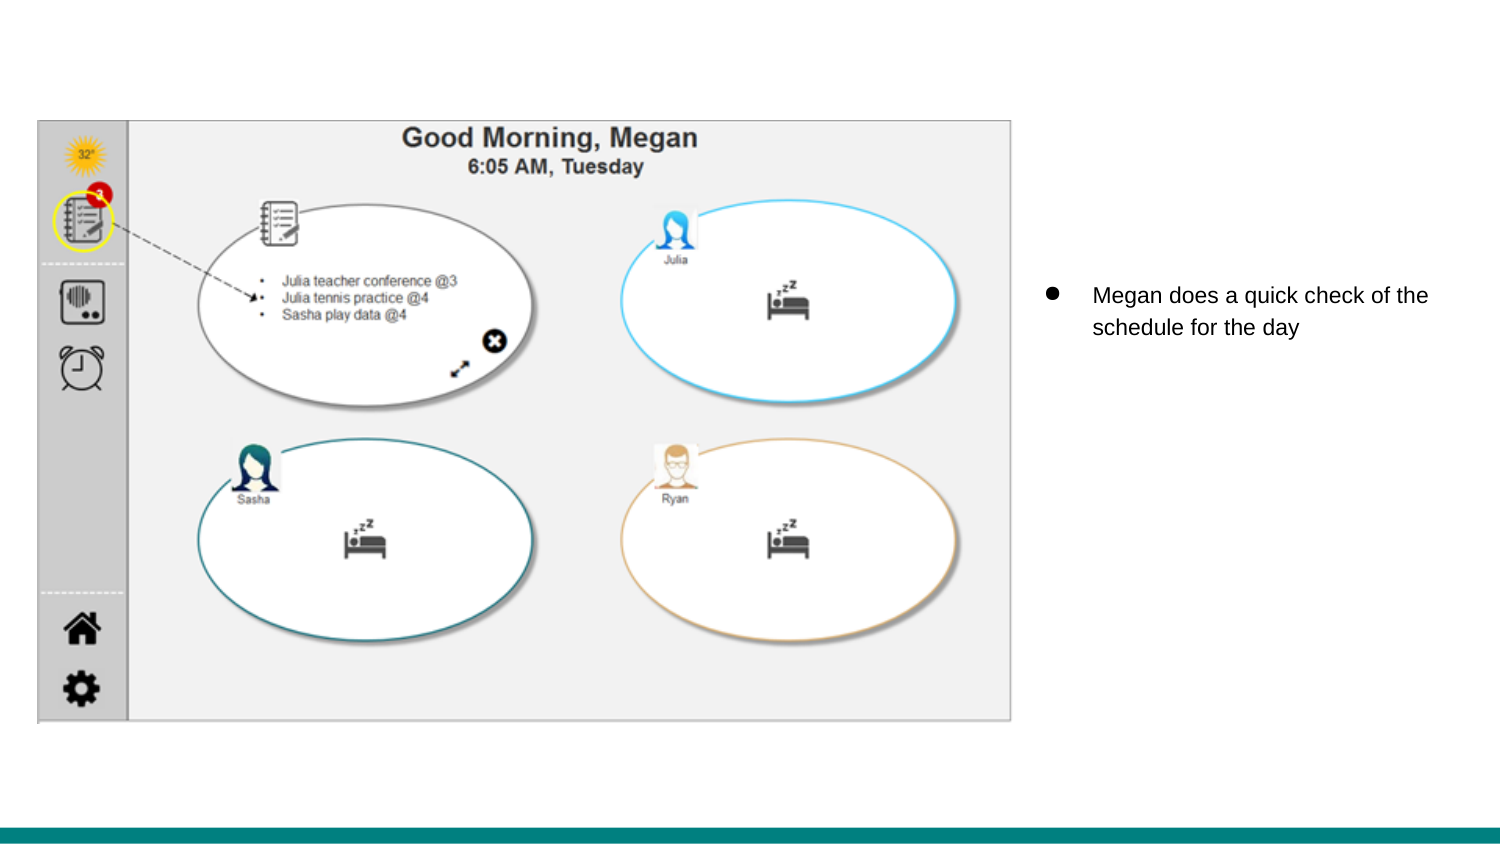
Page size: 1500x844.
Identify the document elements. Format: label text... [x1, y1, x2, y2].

picture [37, 120, 1013, 724]
text_box Megan does a quick check of the schedule for the day [1002, 113, 1495, 606]
